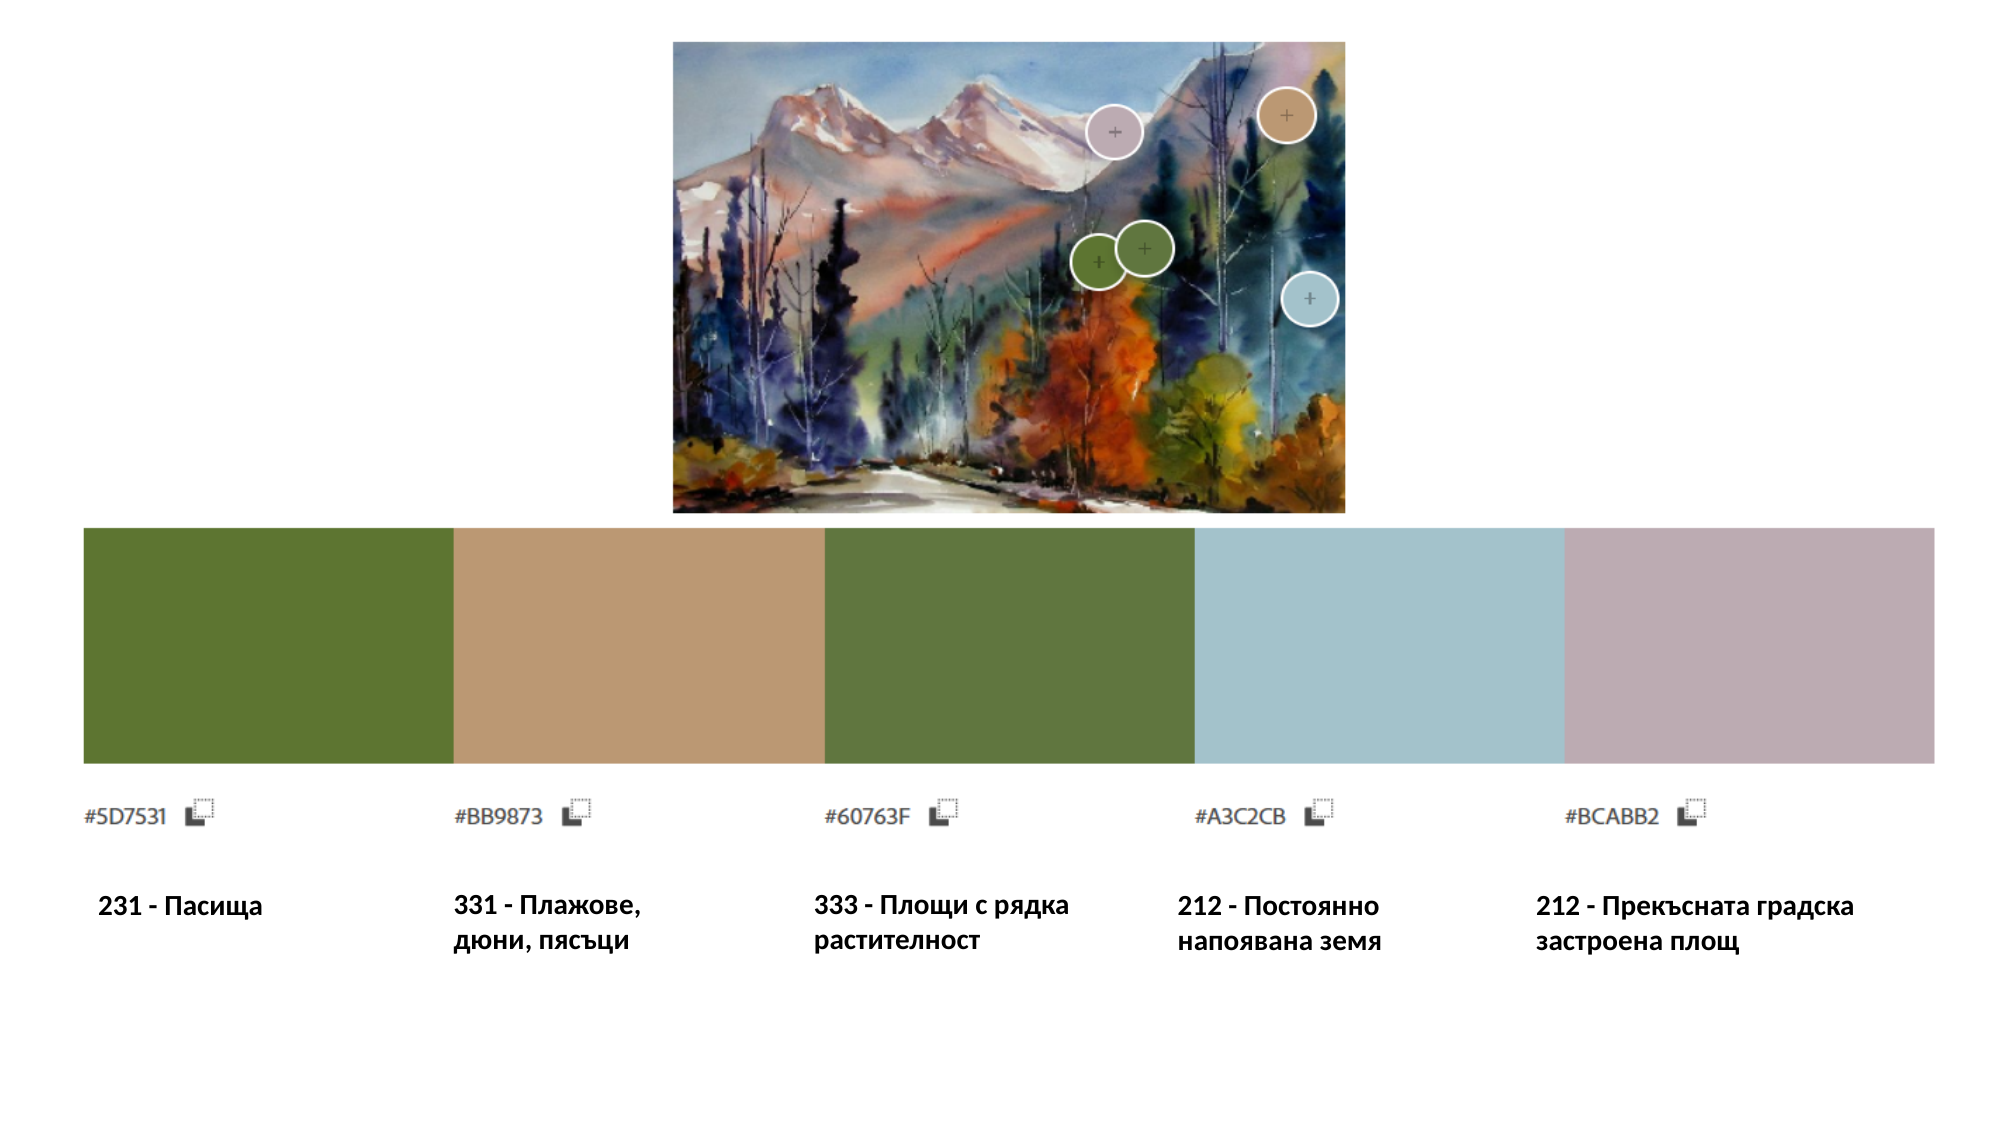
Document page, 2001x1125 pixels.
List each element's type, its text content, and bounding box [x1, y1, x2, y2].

text_box 331 - Плажове, дюни, пясъци [438, 877, 740, 963]
picture [39, 0, 1960, 850]
text_box 333 - Площи с рядка растителност [799, 877, 1158, 963]
text_box 212 - Постоянно напоявана земя [1162, 879, 1521, 964]
text_box 231 - Пасища [83, 879, 381, 929]
text_box 212 - Прекъсната градска застроена площ [1521, 879, 1880, 964]
